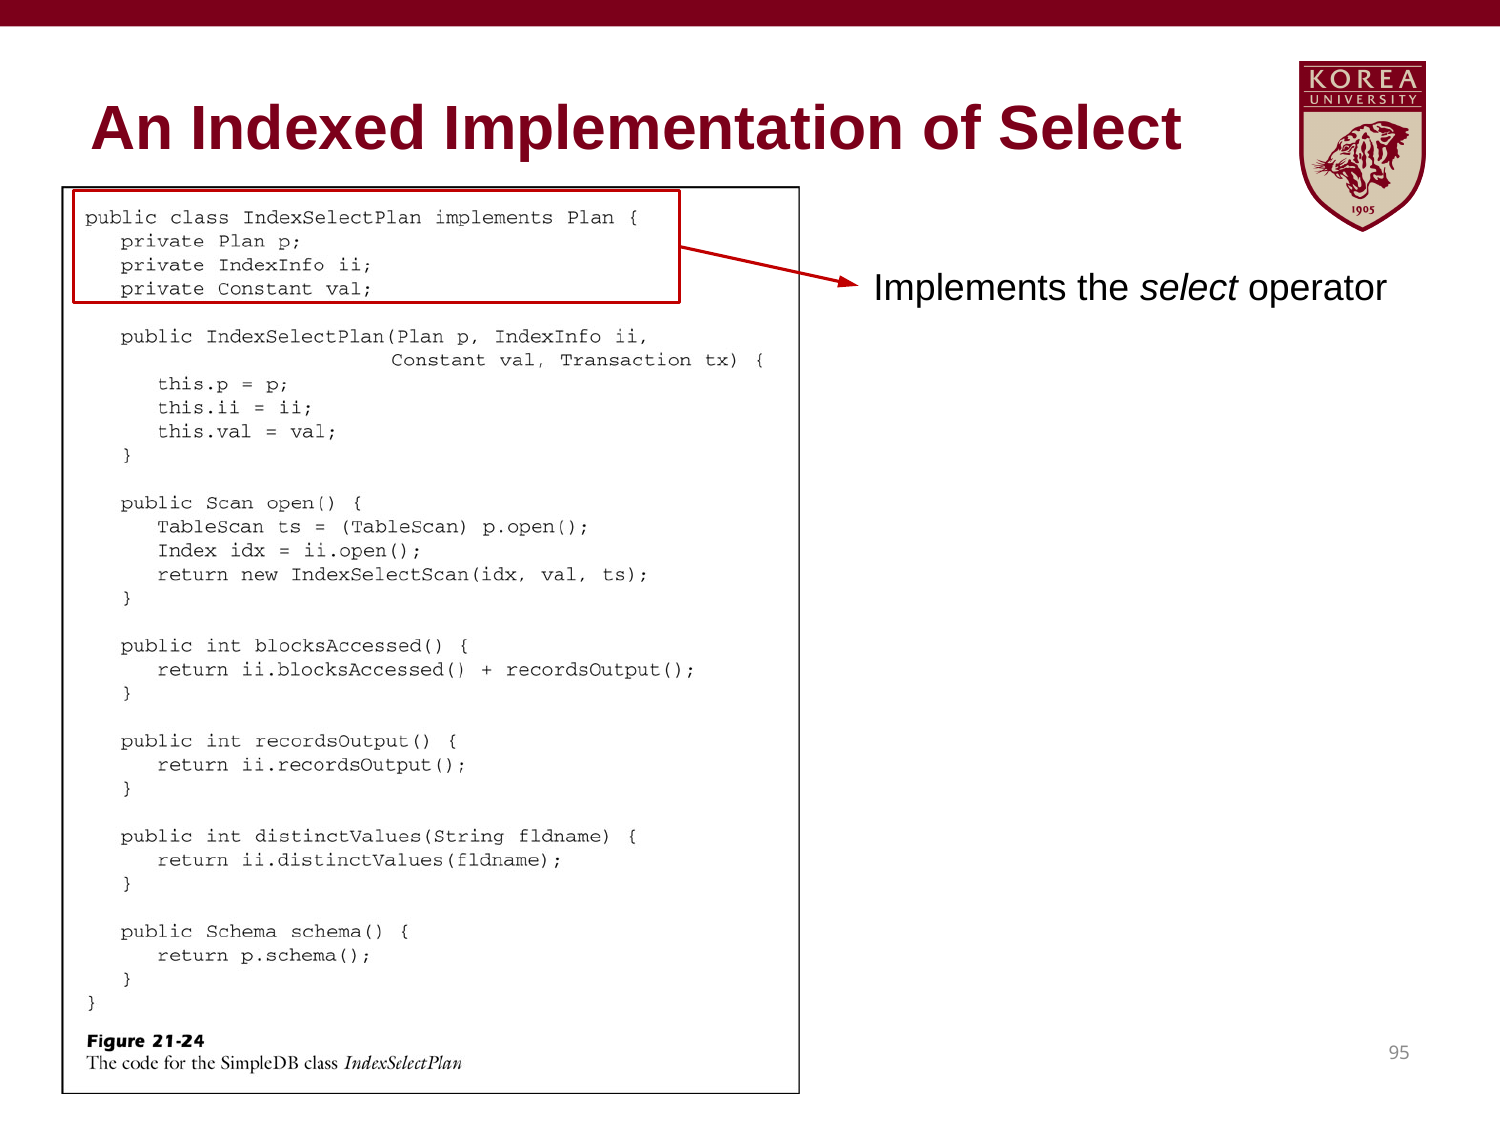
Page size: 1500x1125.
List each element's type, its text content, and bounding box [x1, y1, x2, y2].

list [61, 185, 801, 1094]
picture [1299, 61, 1426, 232]
title An Indexed Implementation of Select [75, 30, 1425, 219]
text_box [679, 246, 859, 287]
text_box Implements the select operator [858, 255, 1439, 316]
slide_number 94 [1074, 1023, 1425, 1084]
